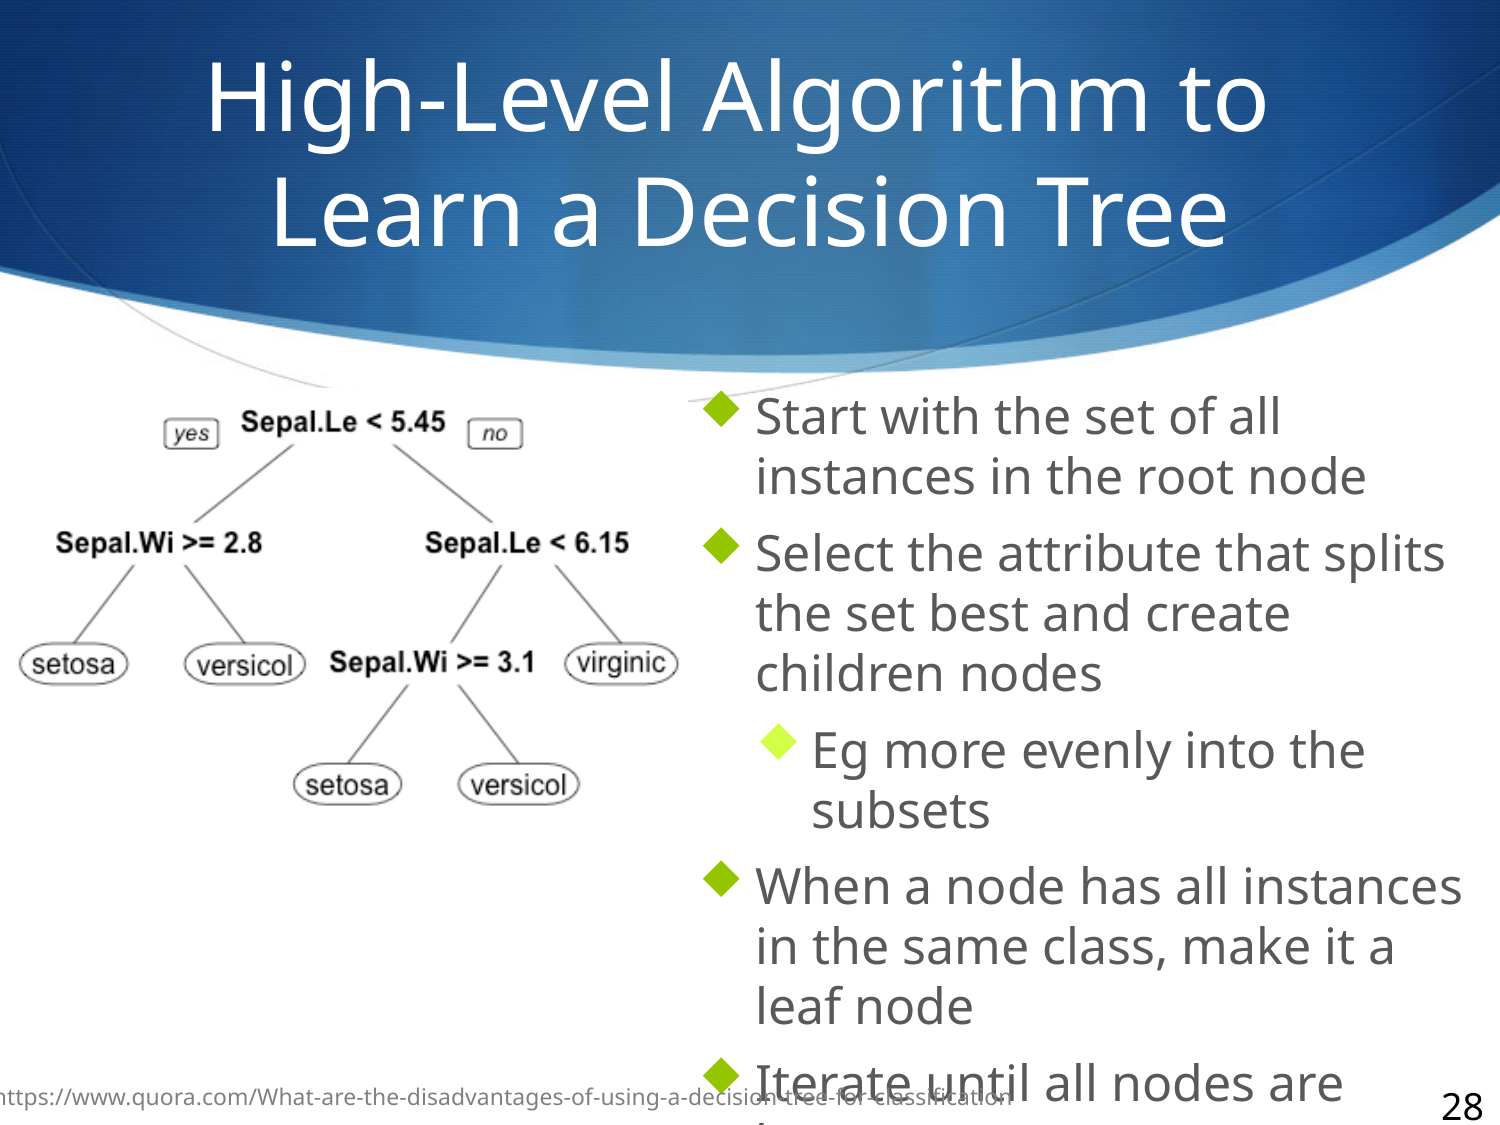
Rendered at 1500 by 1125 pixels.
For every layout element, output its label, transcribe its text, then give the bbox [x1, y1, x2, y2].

title High-Level Algorithm to Learn a Decision Tree [75, 56, 1425, 245]
slide_number 28 [1426, 1075, 1500, 1125]
text_box https://www.quora.com/What-are-the-disadvantages-of-using-a-decision-tree-for-classification [0, 1075, 1029, 1118]
list Start with the set of all instances in the root node Select the attribute that splits the set best and create children nodes Eg more evenly into the subsets When a node has all instances in the same class, make it a leaf node Iterate until all nodes are leaves [684, 377, 1487, 1073]
picture [0, 0, 1500, 1125]
